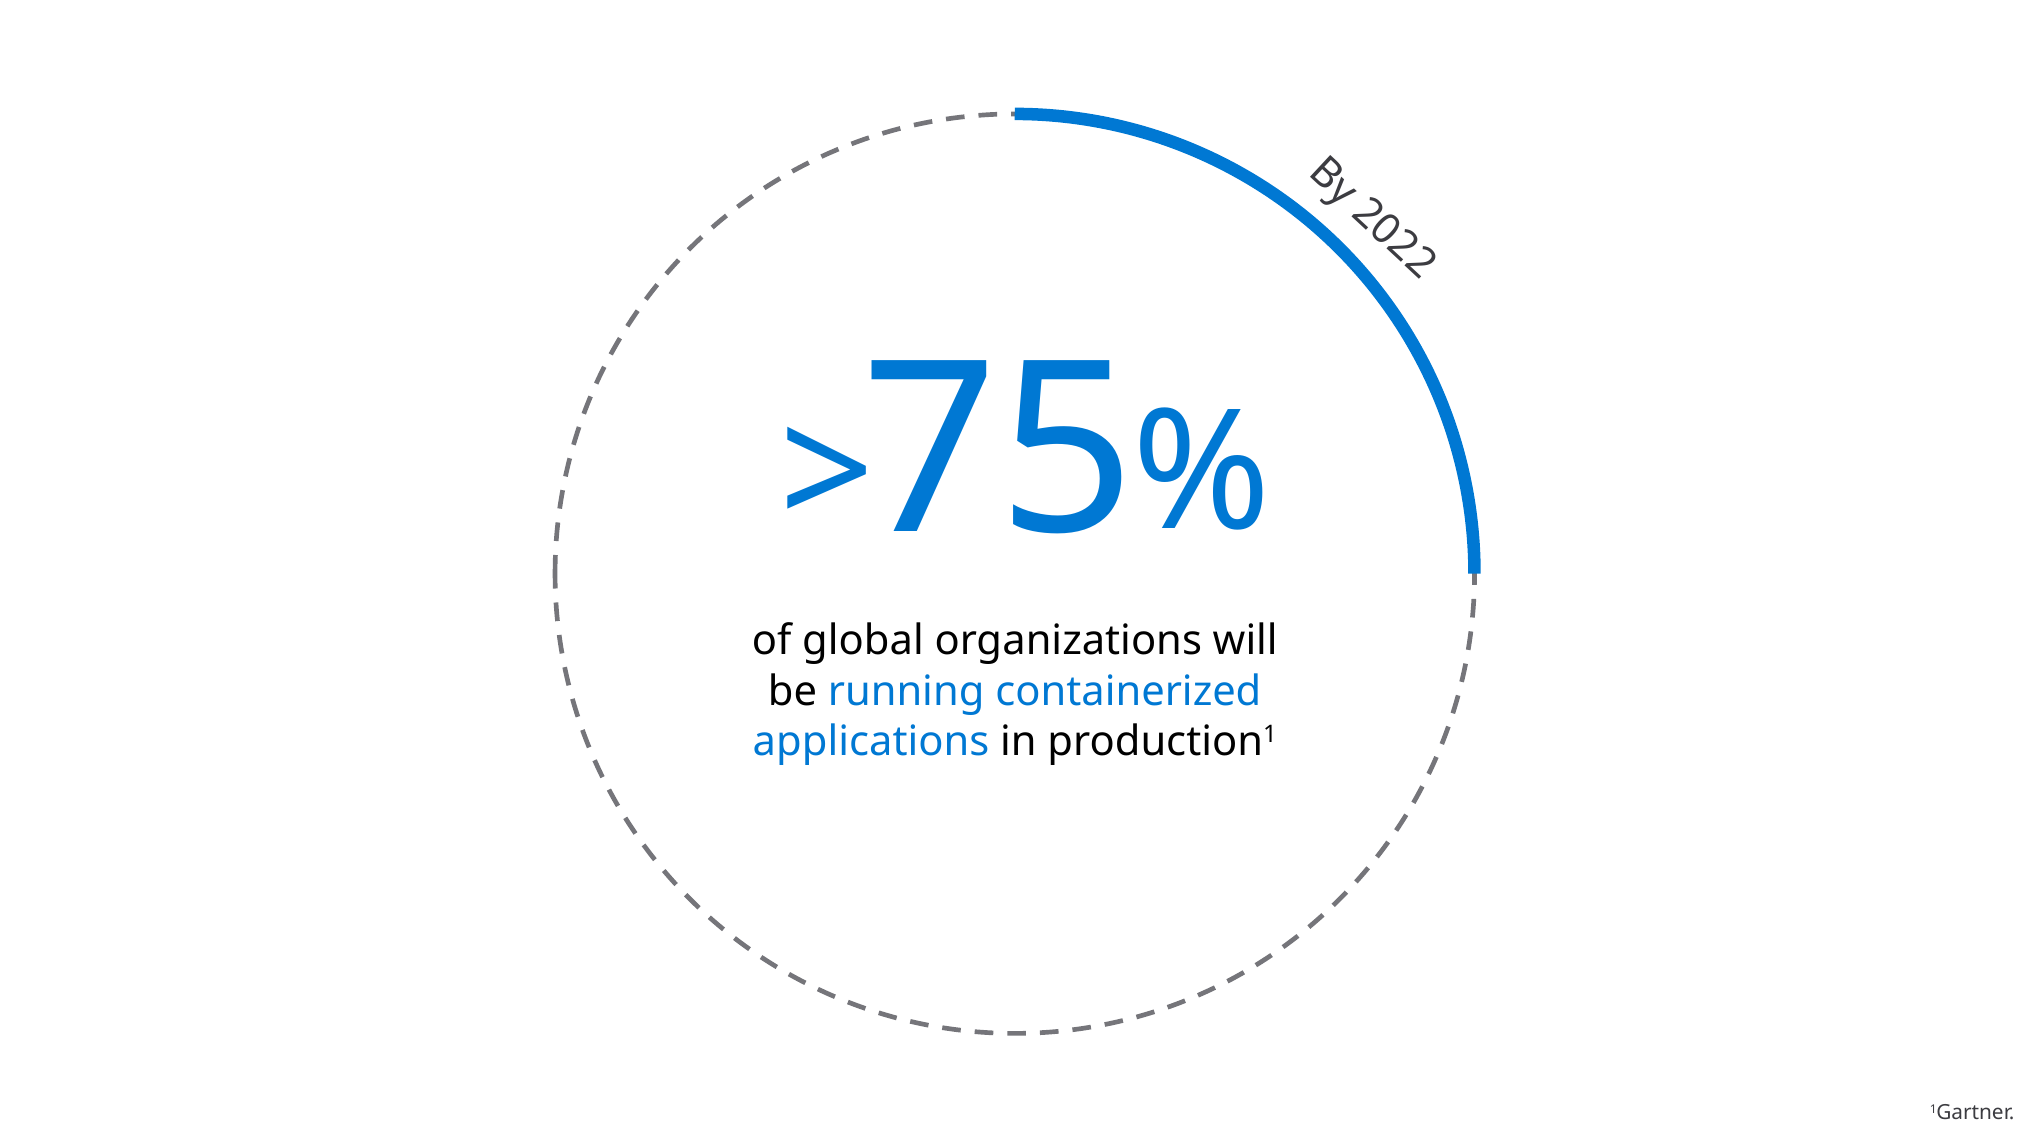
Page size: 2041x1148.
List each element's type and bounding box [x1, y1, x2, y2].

text_box [554, 113, 2015, 1125]
